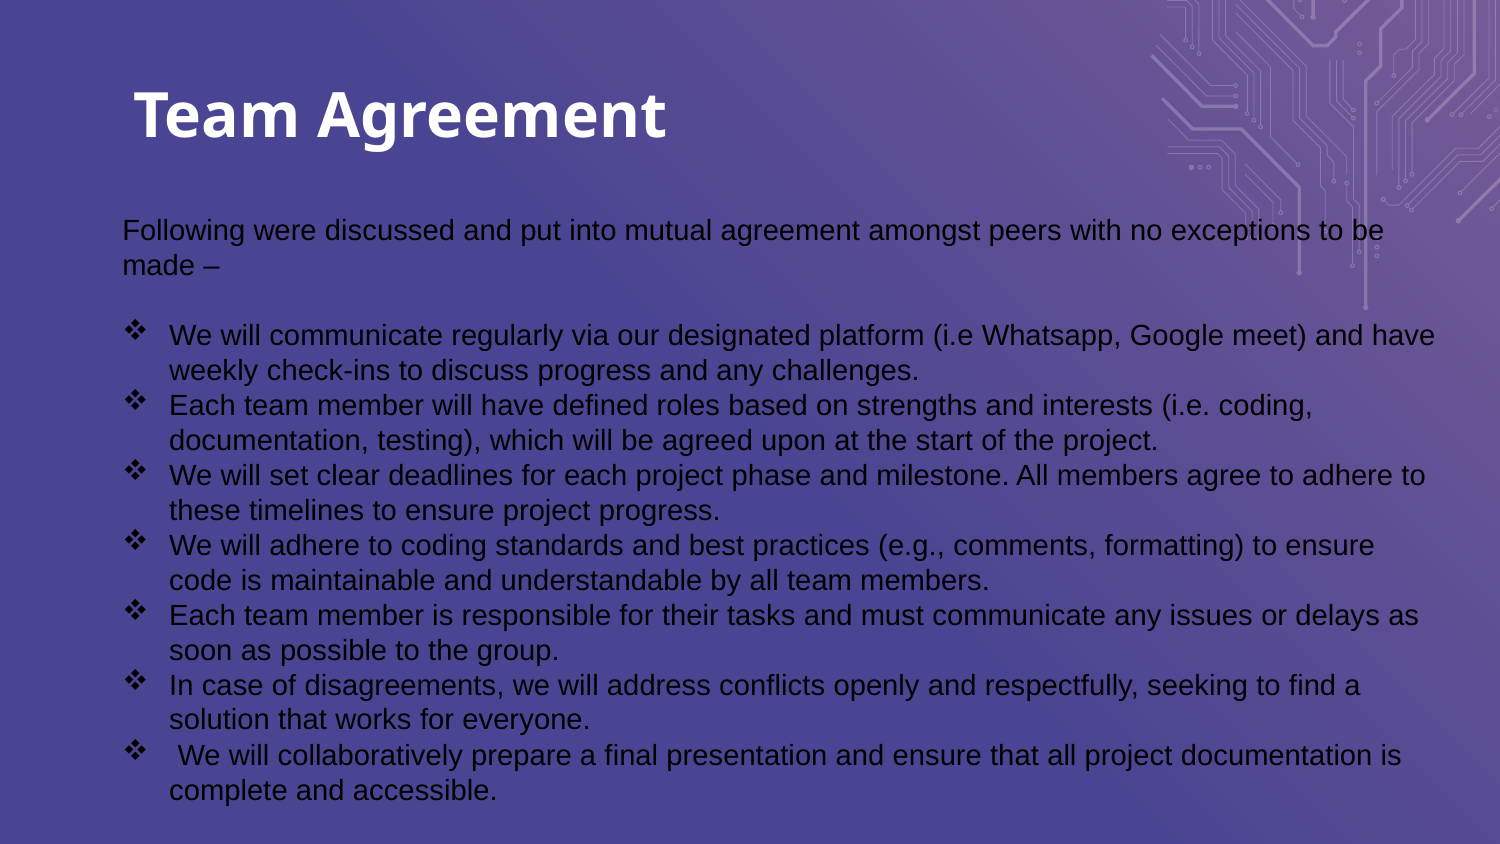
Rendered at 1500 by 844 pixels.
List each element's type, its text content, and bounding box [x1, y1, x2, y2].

title Team Agreement [118, 60, 1382, 150]
text_box Following were discussed and put into mutual agreement amongst peers with no exceptions to be made – We will communicate regularly via our designated platform (i.e Whatsapp, Google meet) and have weekly check-ins to discuss progress and any challenges. Each team member will have defined roles based on strengths and interests (i.e. coding, documentation, testing), which will be agreed upon at the start of the project. We will set clear deadlines for each project phase and milestone. All members agree to adhere to these timelines to ensure project progress. We will adhere to coding standards and best practices (e.g., comments, formatting) to ensure code is maintainable and understandable by all team members. Each team member is responsible for their tasks and must communicate any issues or delays as soon as possible to the group. In case of disagreements, we will address conflicts openly and respectfully, seeking to find a solution that works for everyone. We will collaboratively prepare a final presentation and ensure that all project documentation is complete and accessible. [107, 204, 1462, 844]
